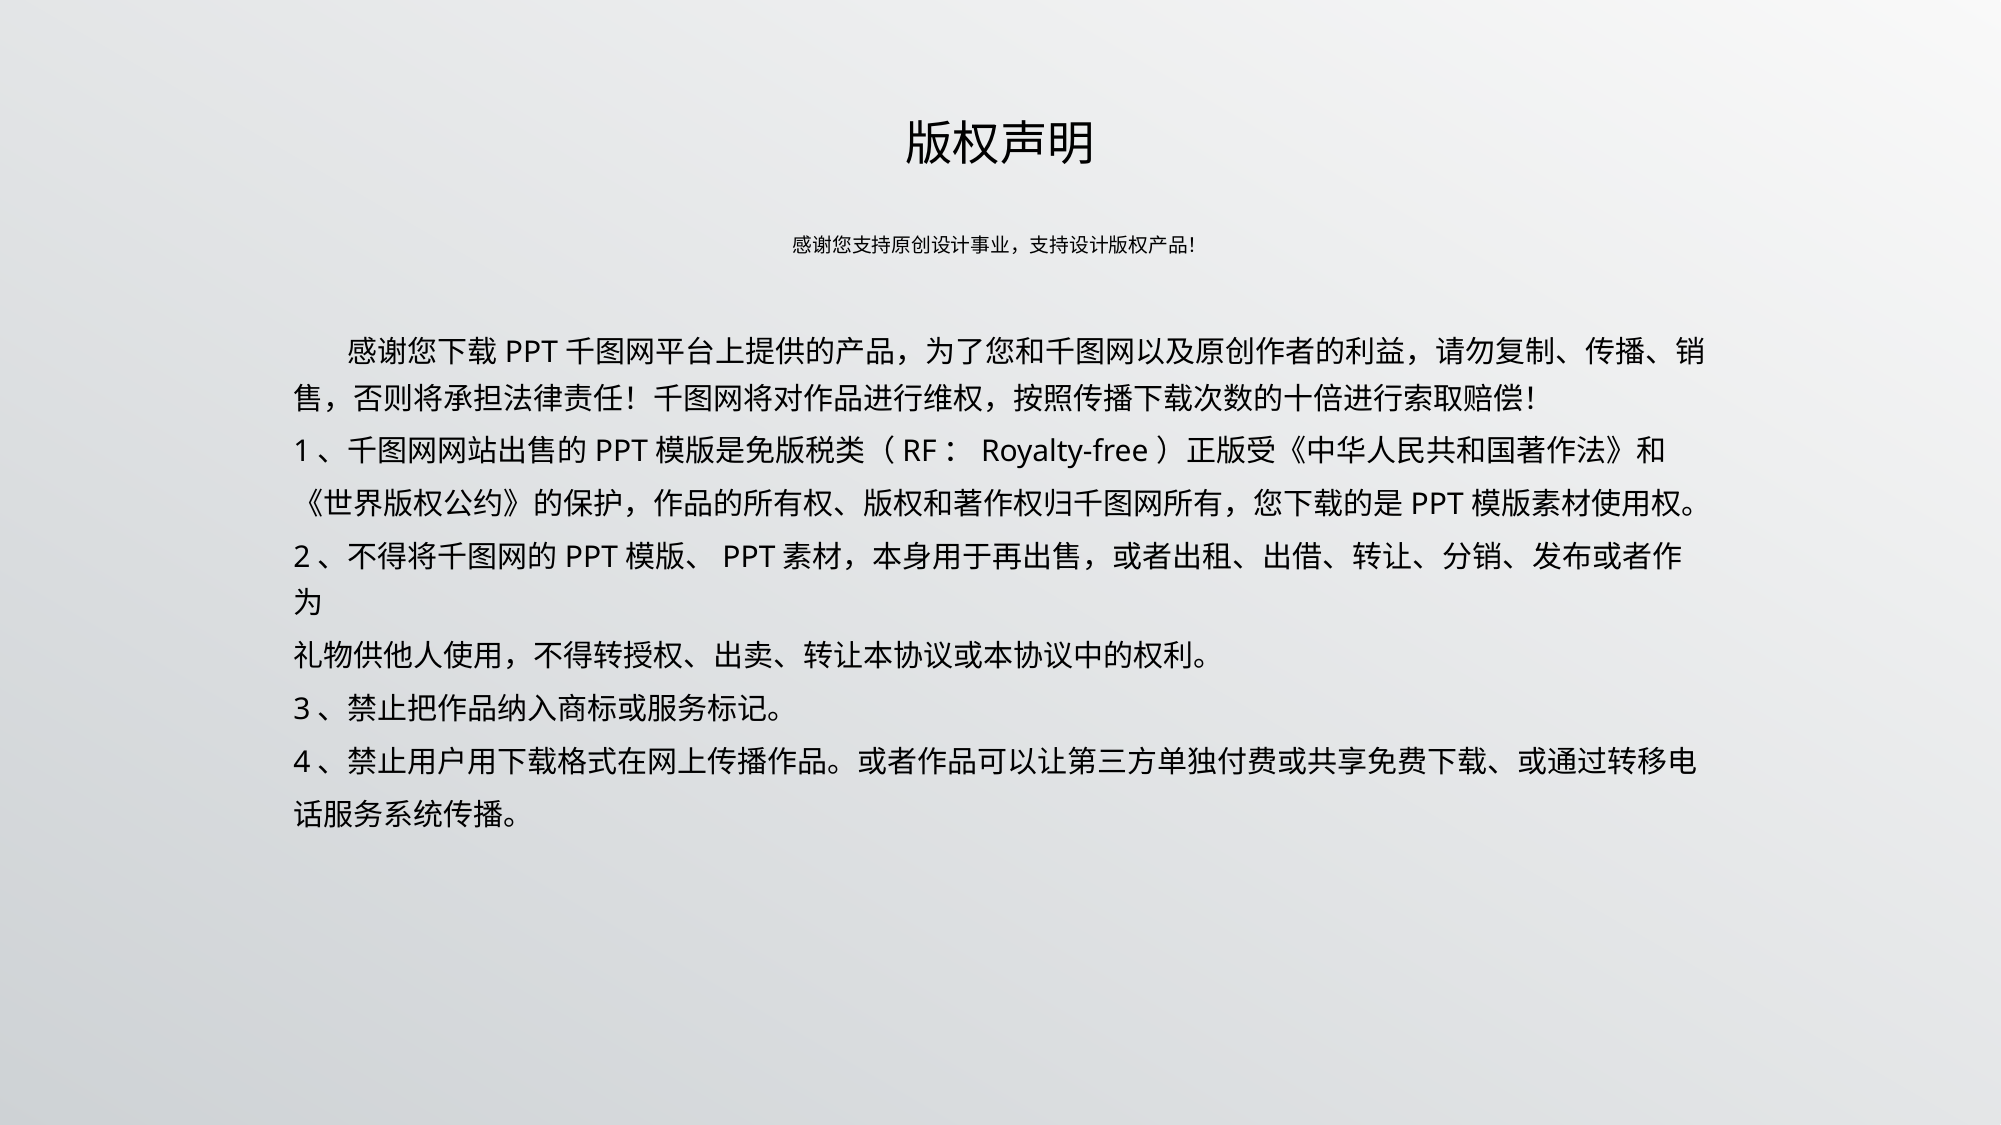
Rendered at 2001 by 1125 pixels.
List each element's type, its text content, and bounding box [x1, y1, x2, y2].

list 版权声明 [667, 106, 1334, 178]
list 感谢您下载PPT千图网平台上提供的产品，为了您和千图网以及原创作者的利益，请勿复制、传播、销售，否则将承担法律责任！千图网将对作品进行维权，按照传播下载次数的十倍进行索取赔偿！ 1、千图网网站出售的PPT模版是免版税类（RF：Royalty-free）正版受《中华人民共和国著作法》和 《世界版权公约》的保护，作品的所有权、版权和著作权归千图网所有，您下载的是PPT模版素材使用权。 2、不得将千图网的PPT模版、PPT素材，本身用于再出售，或者出租、出借、转让、分销、发布或者作为 礼物供他人使用，不得转授权、出卖、转让本协议或本协议中的权利。 3、禁止把作品纳入商标或服务标记。 4、禁止用户用下载格式在网上传播作品。或者作品可以让第三方单独付费或共享免费下载、或通过转移电 话服务系统传播。 [293, 321, 1707, 980]
list 感谢您支持原创设计事业，支持设计版权产品！ [607, 226, 1393, 264]
